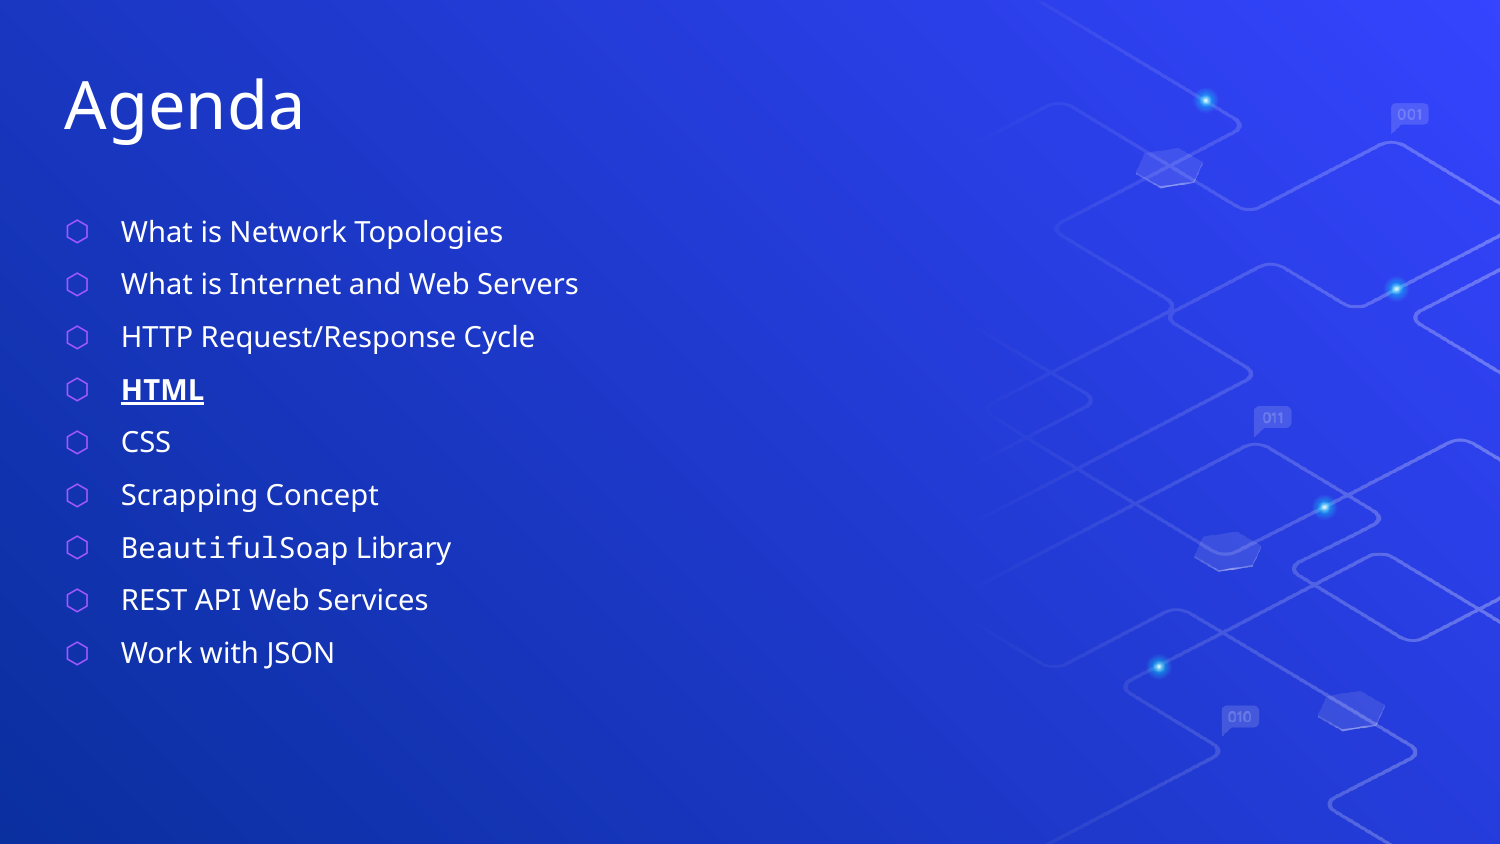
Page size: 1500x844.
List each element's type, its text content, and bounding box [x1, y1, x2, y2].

list Agenda What is Network Topologies What is Internet and Web Servers HTTP Request/Response Cycle HTML CSS Scrapping Concept BeautifulSoap Library REST API Web Services Work with JSON [64, 50, 1420, 404]
picture [0, 0, 1500, 844]
